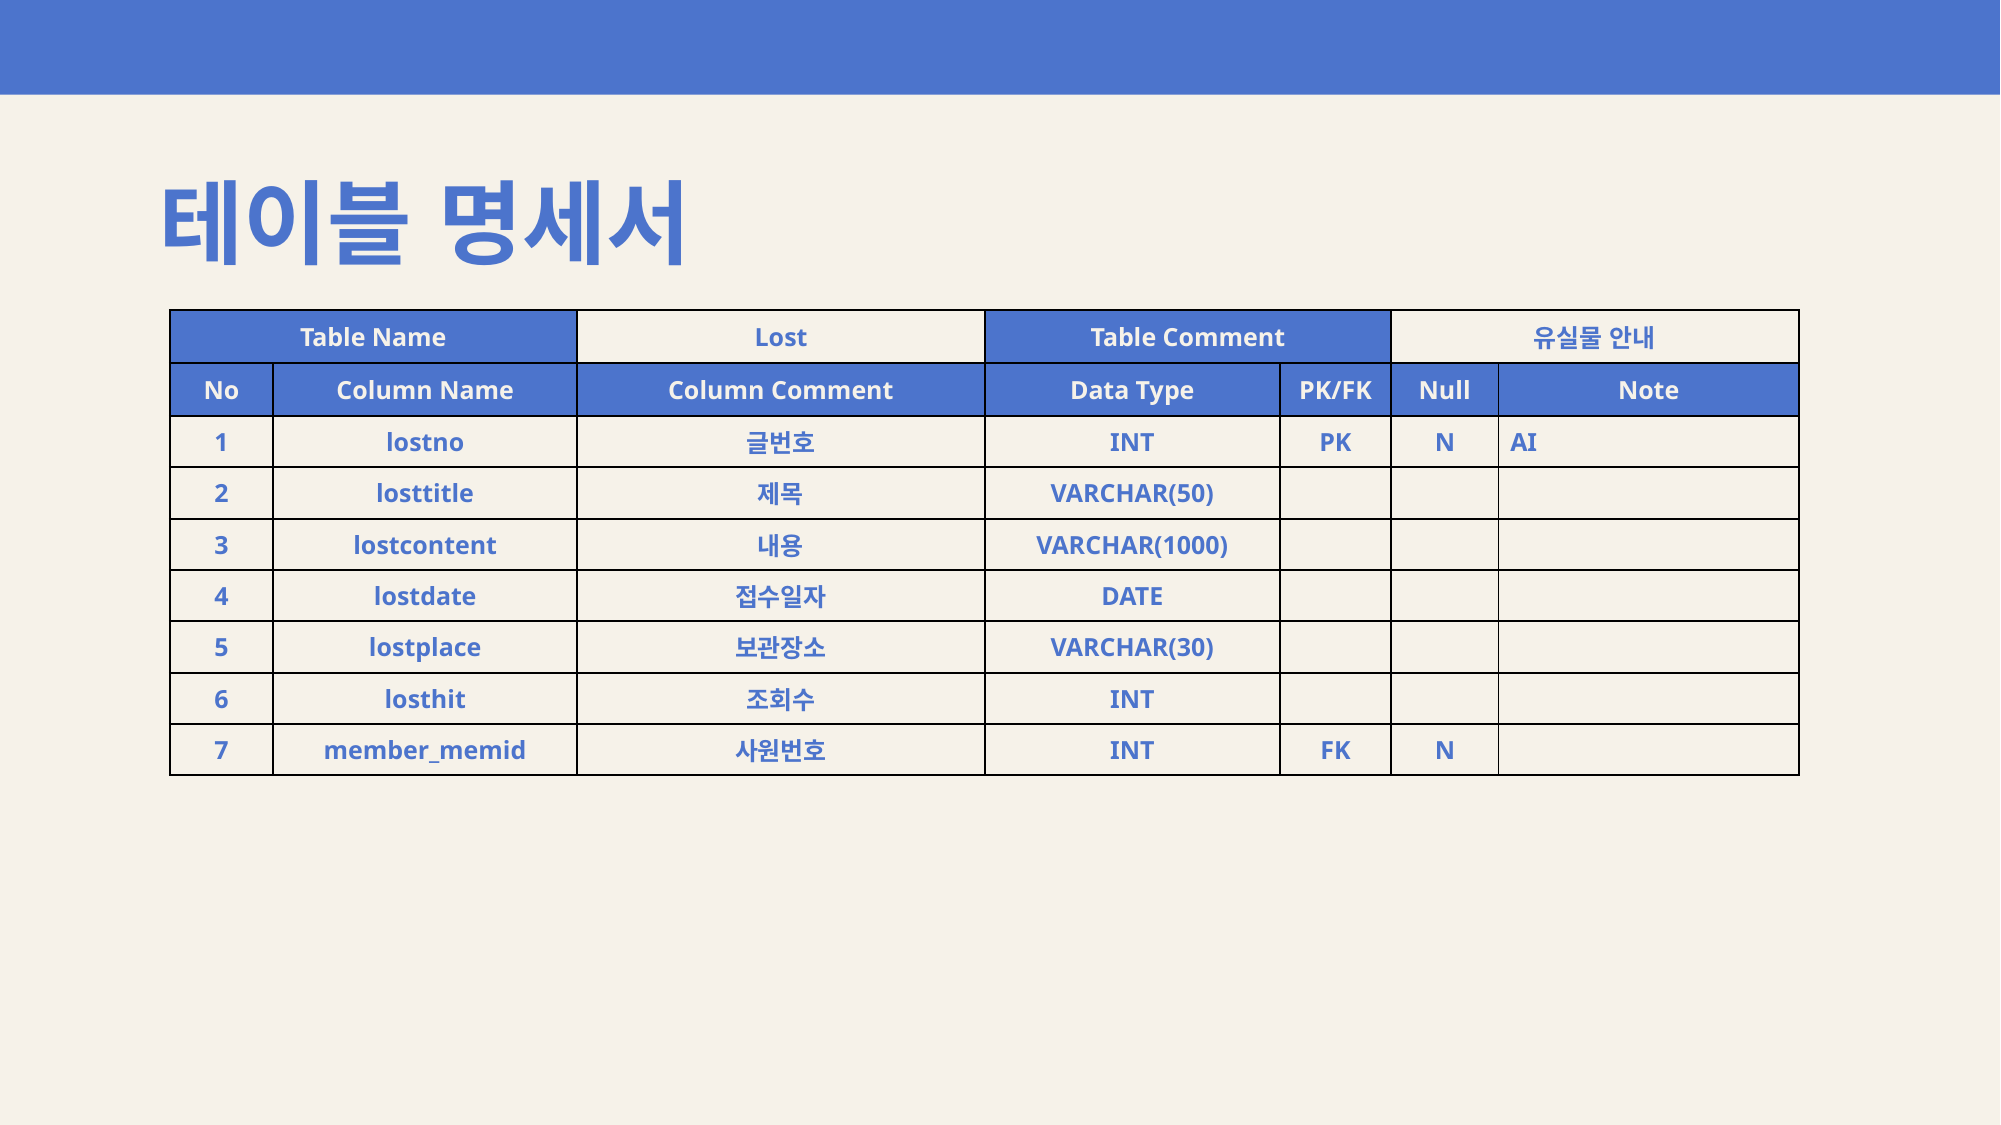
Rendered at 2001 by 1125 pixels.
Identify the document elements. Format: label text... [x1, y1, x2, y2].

table_cell 5 [171, 622, 272, 672]
table_cell [1392, 520, 1498, 569]
text_box 테이블 명세서 [144, 108, 1269, 348]
table_cell INT [986, 674, 1279, 723]
table_cell FK [1281, 725, 1390, 774]
table_cell VARCHAR(30) [986, 622, 1279, 672]
table_cell [1499, 468, 1798, 518]
table_cell Note [1499, 364, 1798, 415]
table_cell DATE [986, 571, 1279, 620]
table_cell 글번호 [578, 417, 984, 466]
table_cell VARCHAR(1000) [986, 520, 1279, 569]
table_cell 3 [171, 520, 272, 569]
subtitle [0, 0, 2000, 95]
table_cell [1499, 520, 1798, 569]
table_cell lostno [274, 417, 576, 466]
table_cell 7 [171, 725, 272, 774]
table_cell [1499, 571, 1798, 620]
table_cell Data Type [986, 364, 1279, 415]
table_header Table Name [171, 311, 576, 362]
table_header Lost [578, 311, 984, 362]
table_cell 2 [171, 468, 272, 518]
table_cell AI [1499, 417, 1798, 466]
table_cell 6 [171, 674, 272, 723]
table_cell 내용 [578, 520, 984, 569]
table_cell 4 [171, 571, 272, 620]
table_cell losthit [274, 674, 576, 723]
table_cell PK/FK [1281, 364, 1390, 415]
table_cell lostdate [274, 571, 576, 620]
table_cell lostcontent [274, 520, 576, 569]
table_cell [1392, 468, 1498, 518]
table_cell Column Comment [578, 364, 984, 415]
table_cell Column Name [274, 364, 576, 415]
table_header 유실물 안내 [1392, 311, 1798, 362]
table_cell [1281, 468, 1390, 518]
table_cell [1392, 571, 1498, 620]
table_cell No [171, 364, 272, 415]
table_cell Null [1392, 364, 1498, 415]
table_cell N [1392, 725, 1498, 774]
table_cell 조회수 [578, 674, 984, 723]
table_cell [1281, 622, 1390, 672]
table_cell [1499, 622, 1798, 672]
table_cell [1499, 725, 1798, 774]
table_cell [1281, 520, 1390, 569]
table_cell INT [986, 417, 1279, 466]
table_cell 접수일자 [578, 571, 984, 620]
table_cell VARCHAR(50) [986, 468, 1279, 518]
table_cell 1 [171, 417, 272, 466]
table_cell N [1392, 417, 1498, 466]
table_cell [1499, 674, 1798, 723]
table_header Table Comment [986, 311, 1390, 362]
table_cell PK [1281, 417, 1390, 466]
table_cell lostplace [274, 622, 576, 672]
table_cell [1392, 622, 1498, 672]
table_cell member_memid [274, 725, 576, 774]
table_cell [1281, 571, 1390, 620]
table_cell [1281, 674, 1390, 723]
table_cell INT [986, 725, 1279, 774]
table_cell losttitle [274, 468, 576, 518]
table_cell 제목 [578, 468, 984, 518]
table_cell [1392, 674, 1498, 723]
table_cell 보관장소 [578, 622, 984, 672]
table_cell 사원번호 [578, 725, 984, 774]
